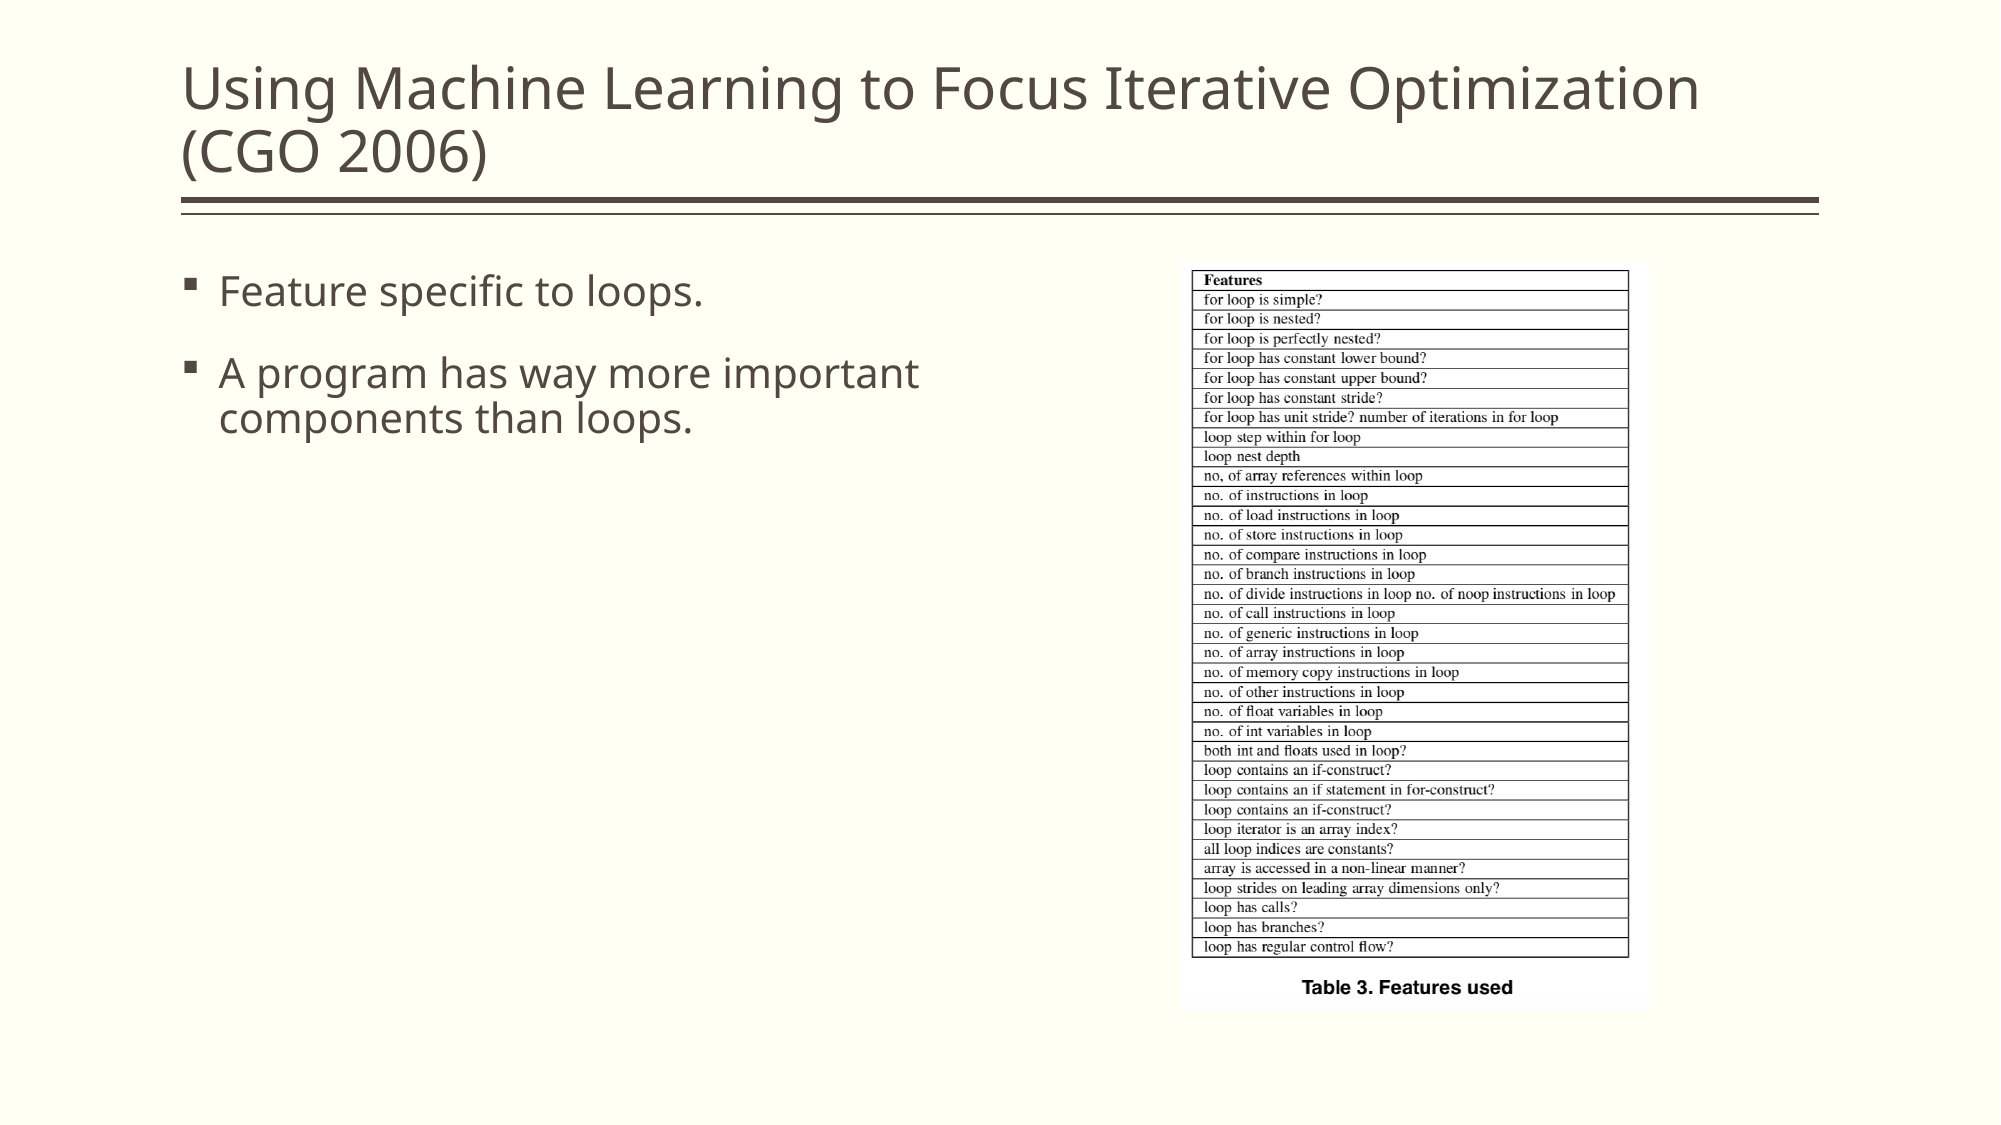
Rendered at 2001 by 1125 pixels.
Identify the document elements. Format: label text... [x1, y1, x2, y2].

list Feature specific to loops. A program has way more important components than loops. [181, 262, 988, 1013]
picture [1181, 262, 1650, 1013]
title Using Machine Learning to Focus Iterative Optimization (CGO 2006) [181, 12, 1819, 193]
